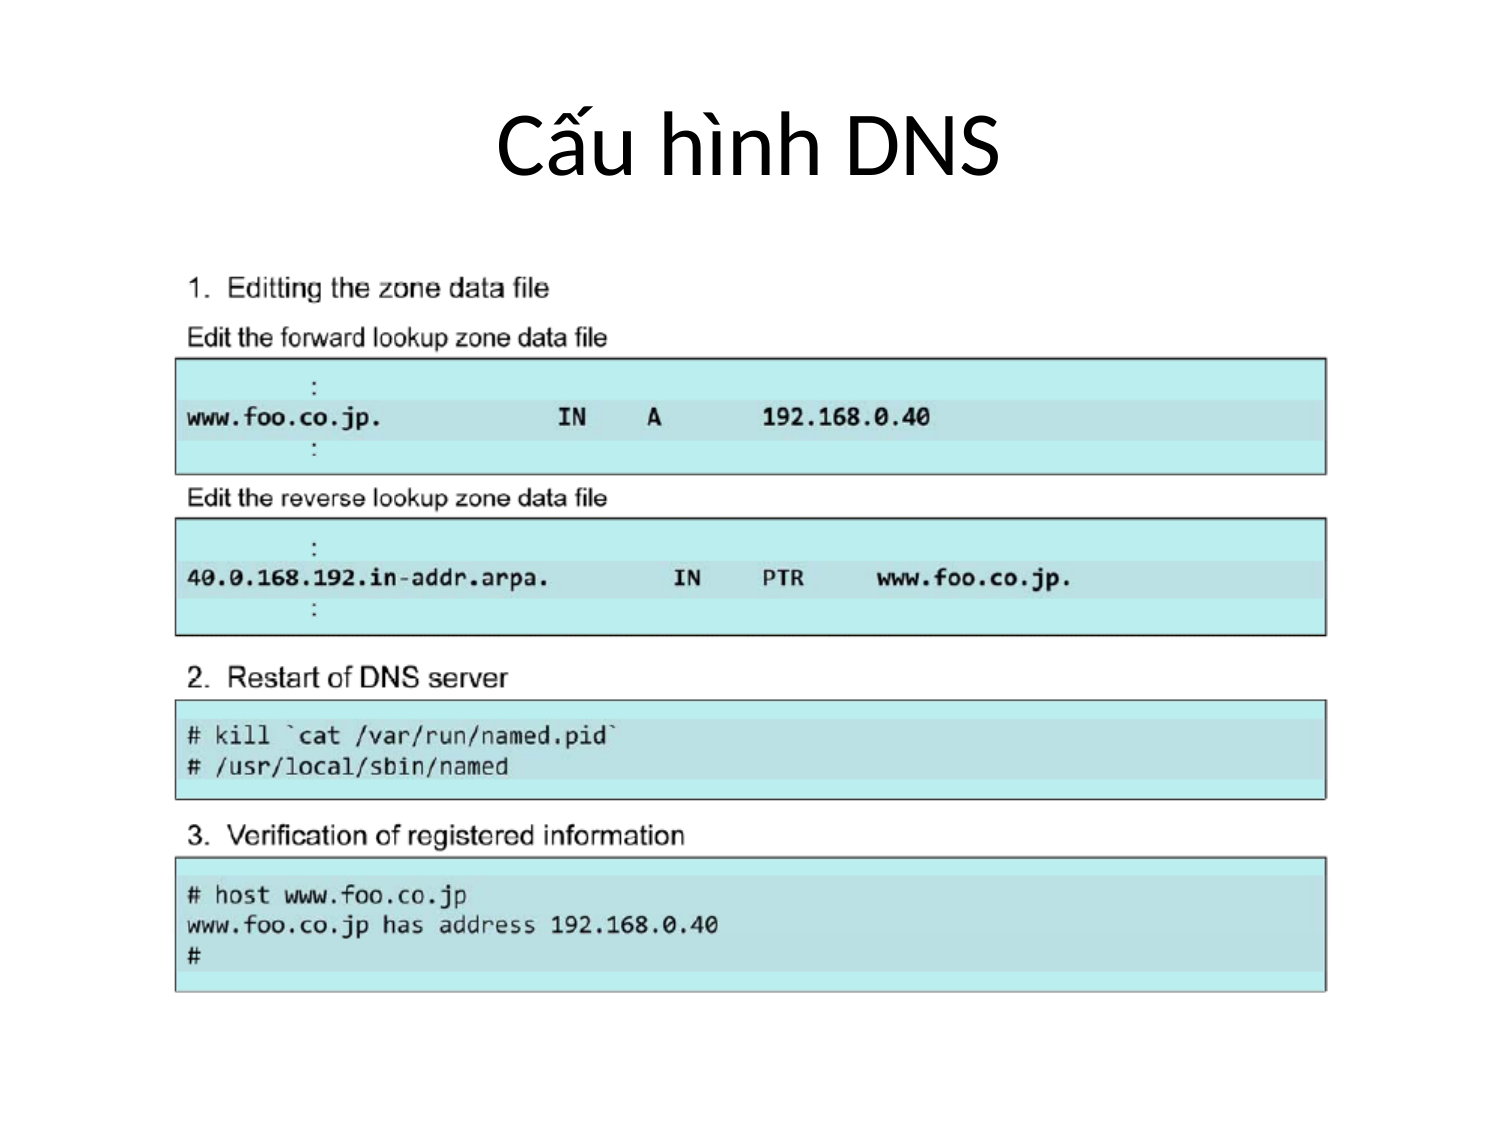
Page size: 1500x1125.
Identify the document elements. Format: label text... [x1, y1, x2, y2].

title Cấu hình DNS [75, 45, 1425, 233]
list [147, 262, 1353, 1006]
